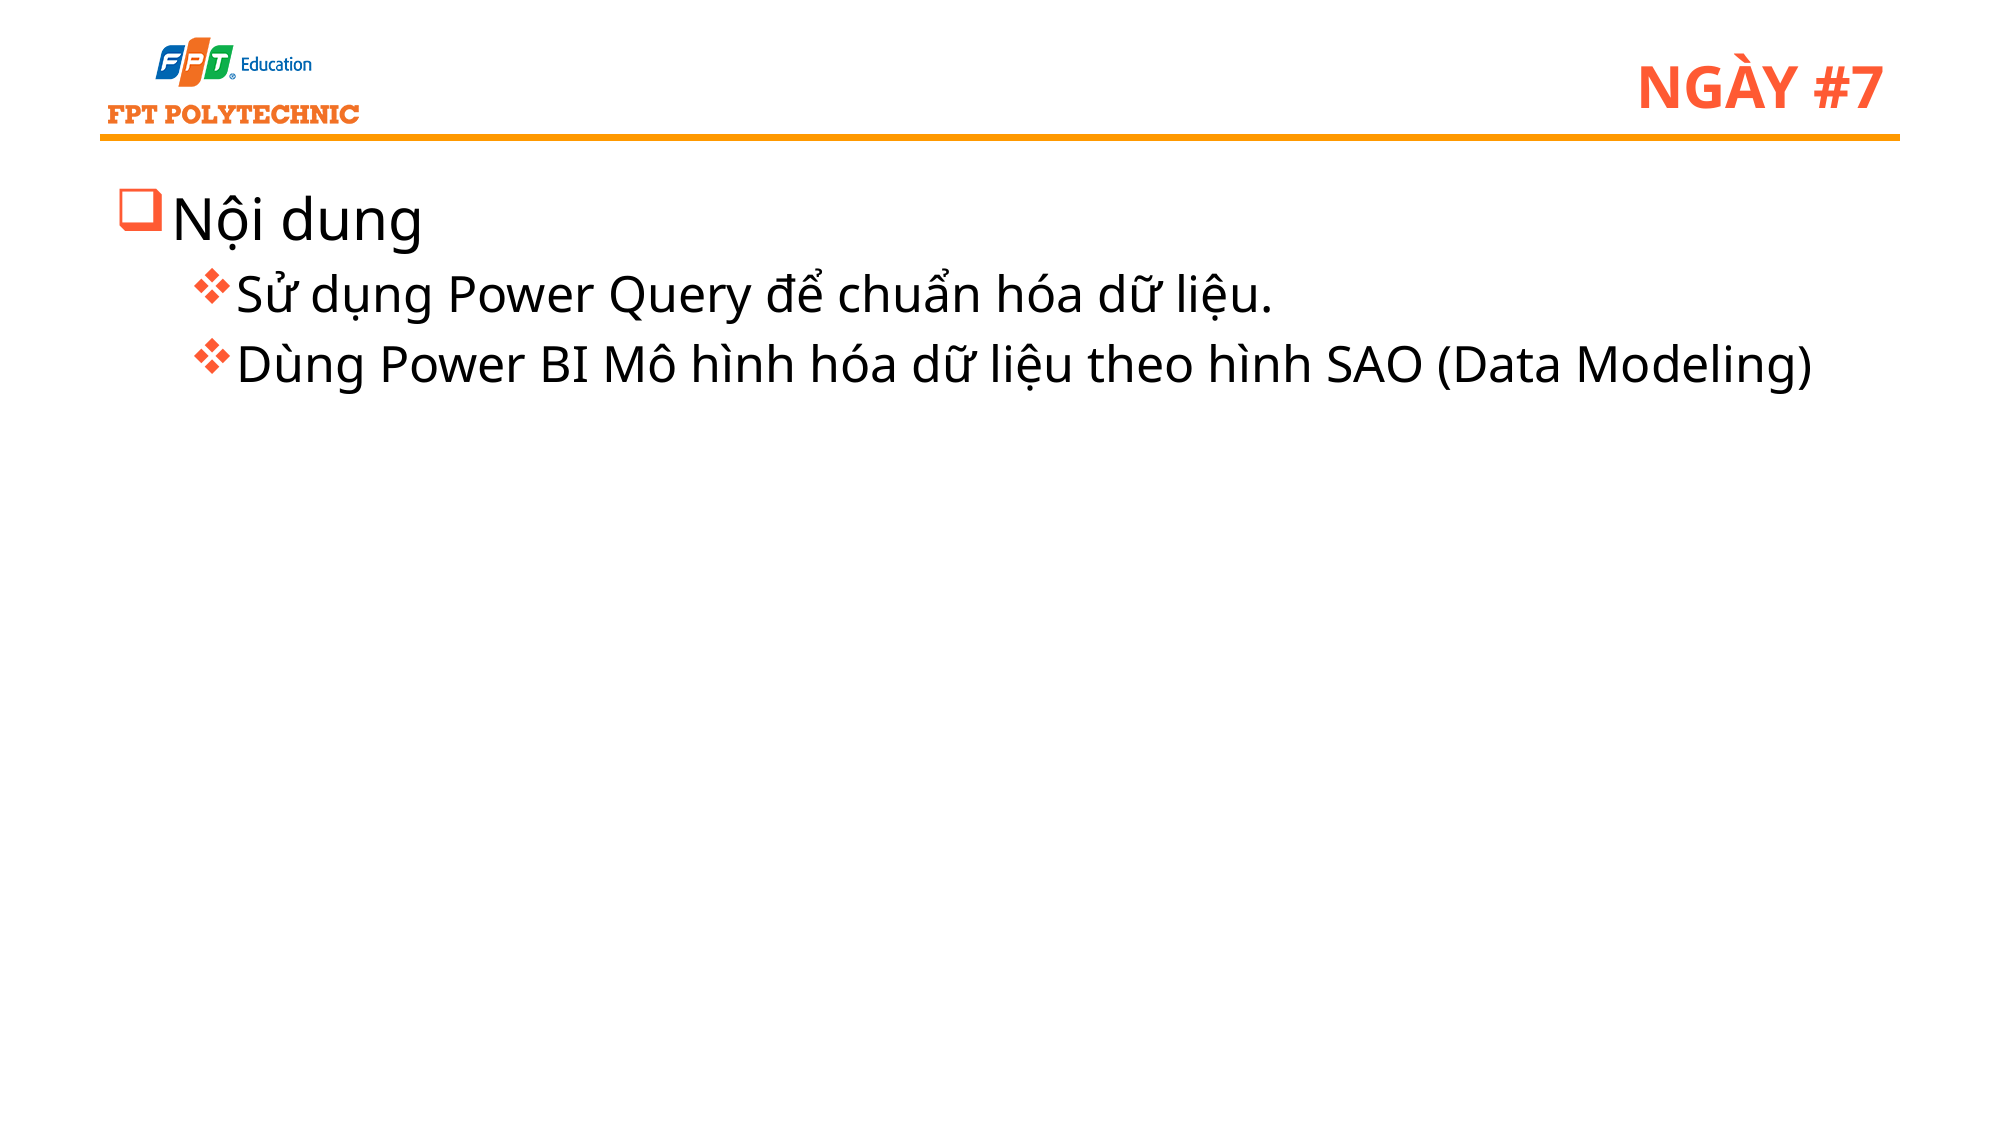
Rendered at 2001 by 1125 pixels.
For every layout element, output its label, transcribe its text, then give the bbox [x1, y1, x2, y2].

picture [99, 135, 367, 143]
title Ngày #7 [366, 45, 1900, 125]
list Nội dung Sử dụng Power Query để chuẩn hóa dữ liệu. Dùng Power BI Mô hình hóa dữ liệu theo hình SAO (Data Modeling) [99, 174, 1900, 1038]
picture [99, 25, 367, 134]
